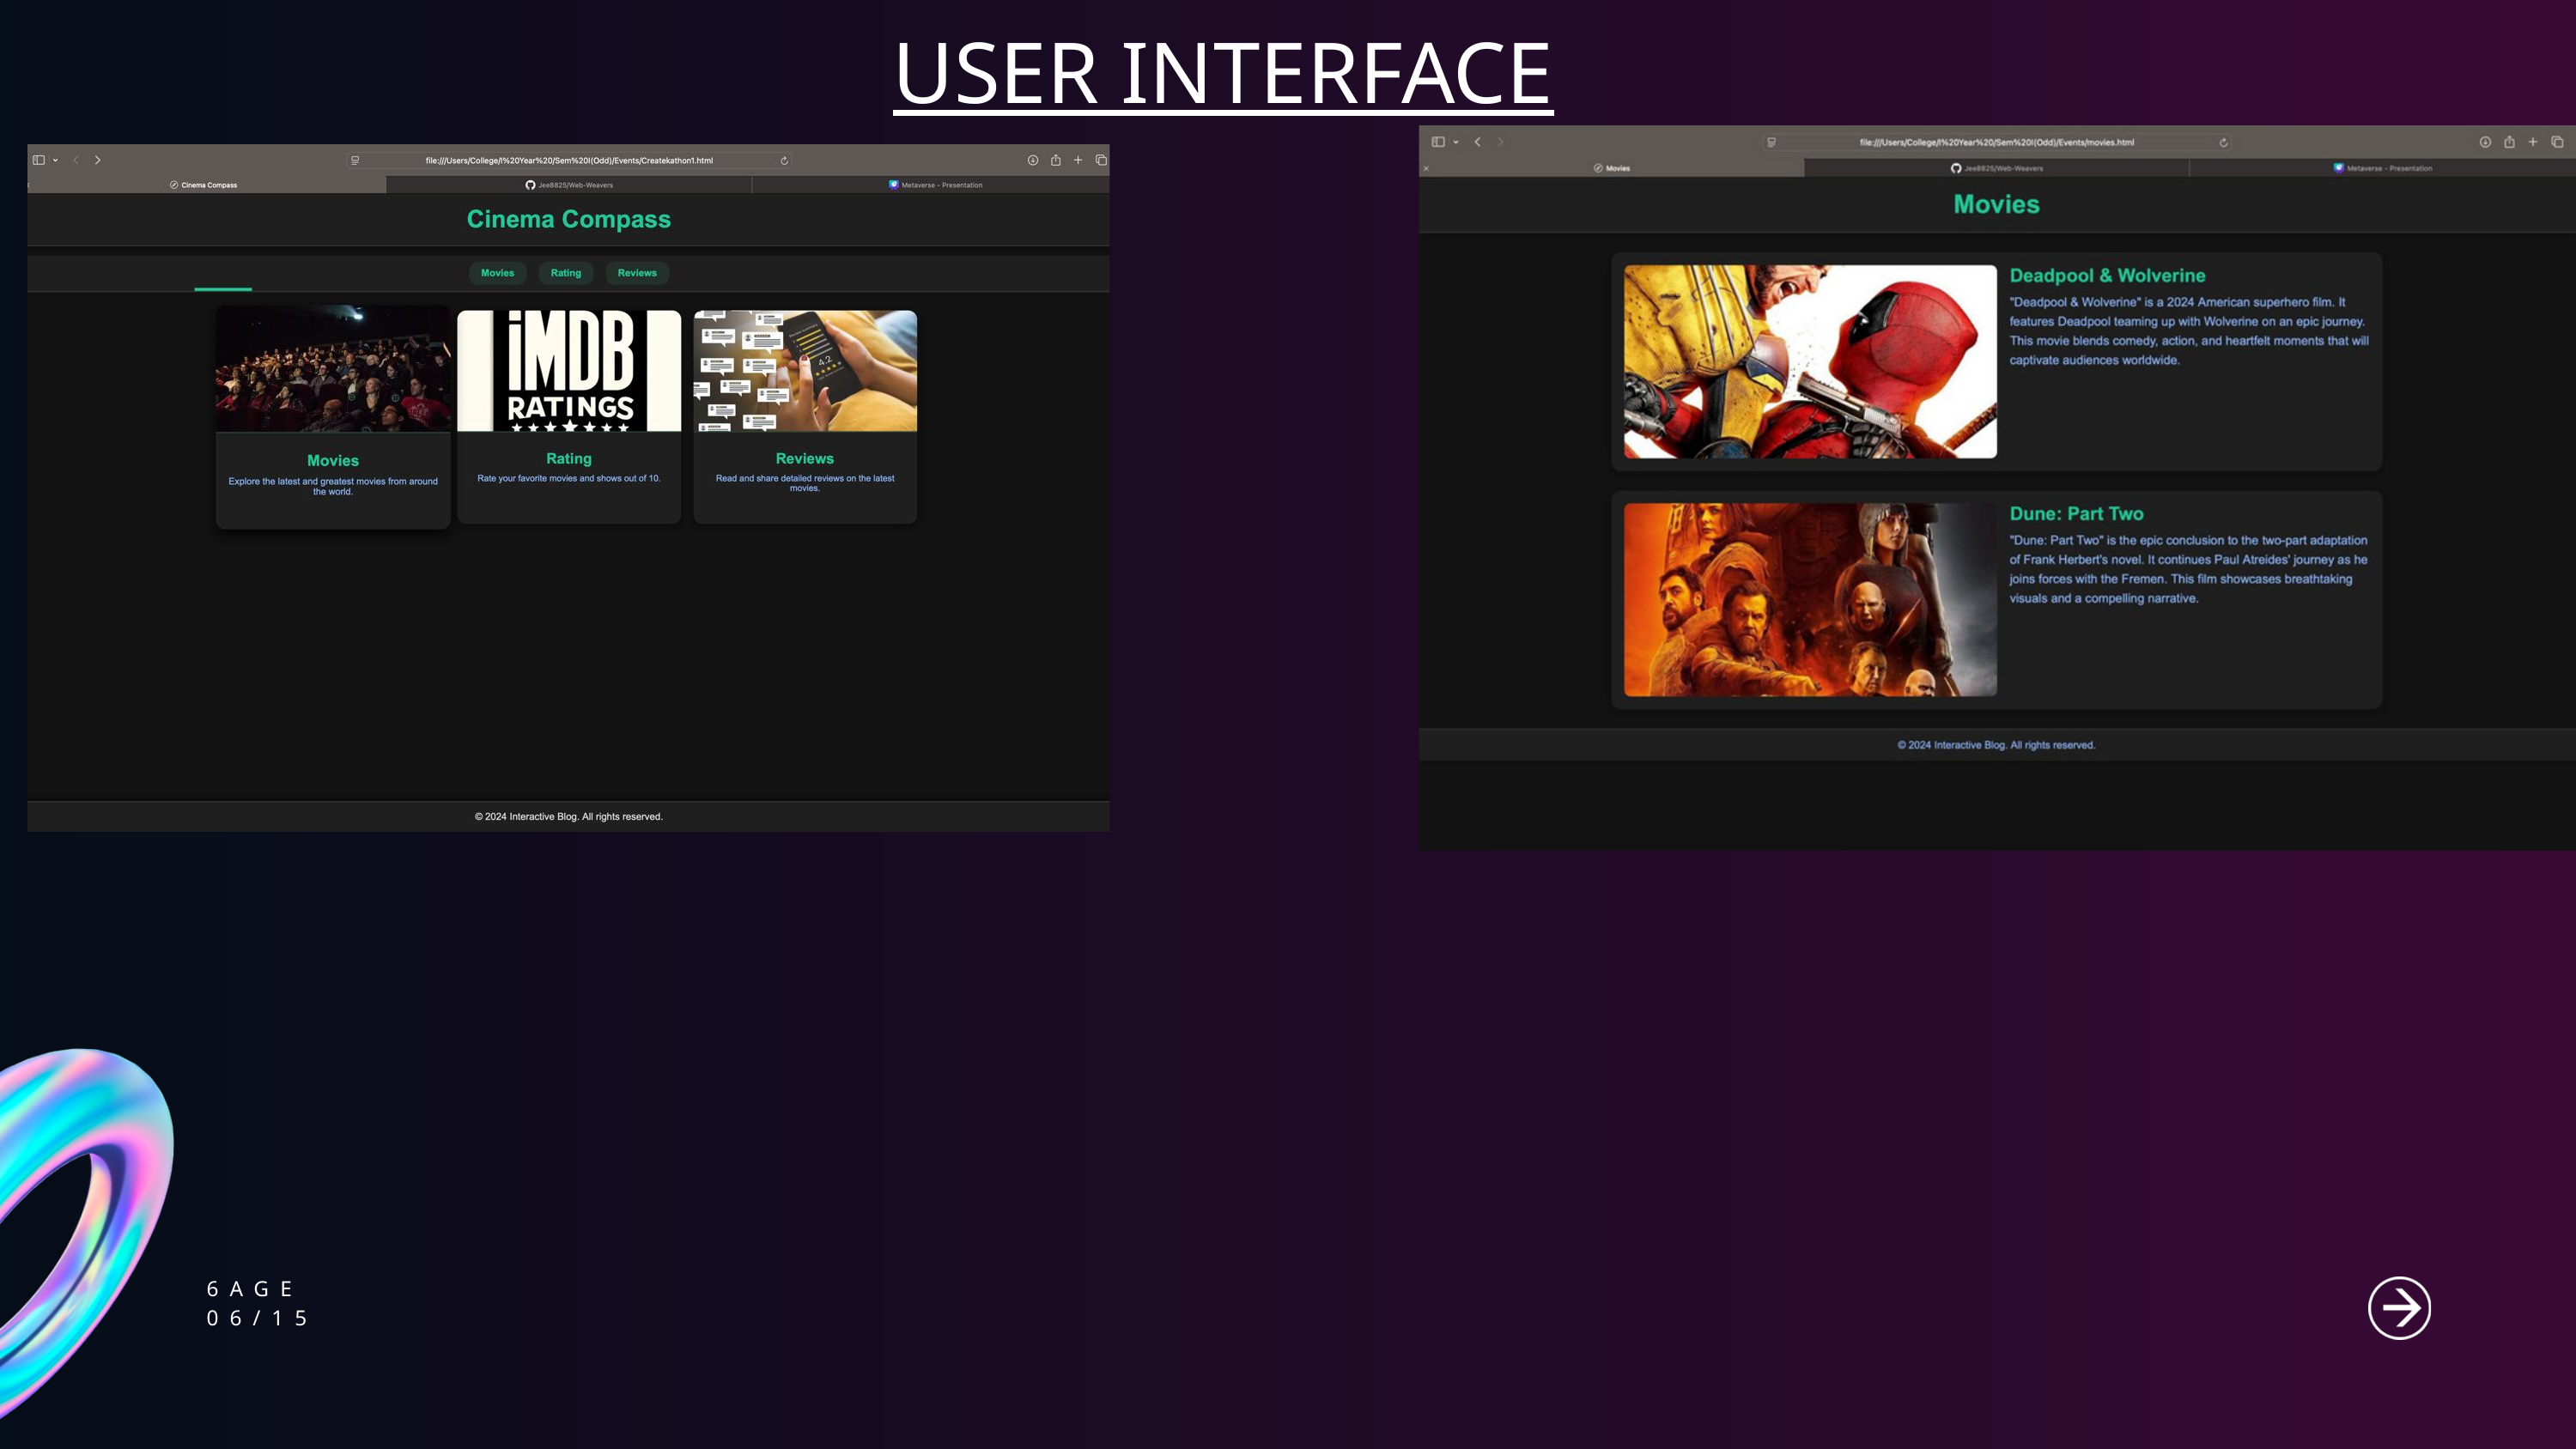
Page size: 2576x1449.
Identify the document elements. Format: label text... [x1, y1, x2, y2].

text_box [0, 1048, 174, 1449]
text_box [2368, 1276, 2432, 1340]
text_box [1419, 125, 2576, 851]
text_box USER INTERFACE [724, 3, 1723, 121]
text_box 6AGE 06/15 [206, 1271, 393, 1331]
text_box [27, 144, 1110, 832]
